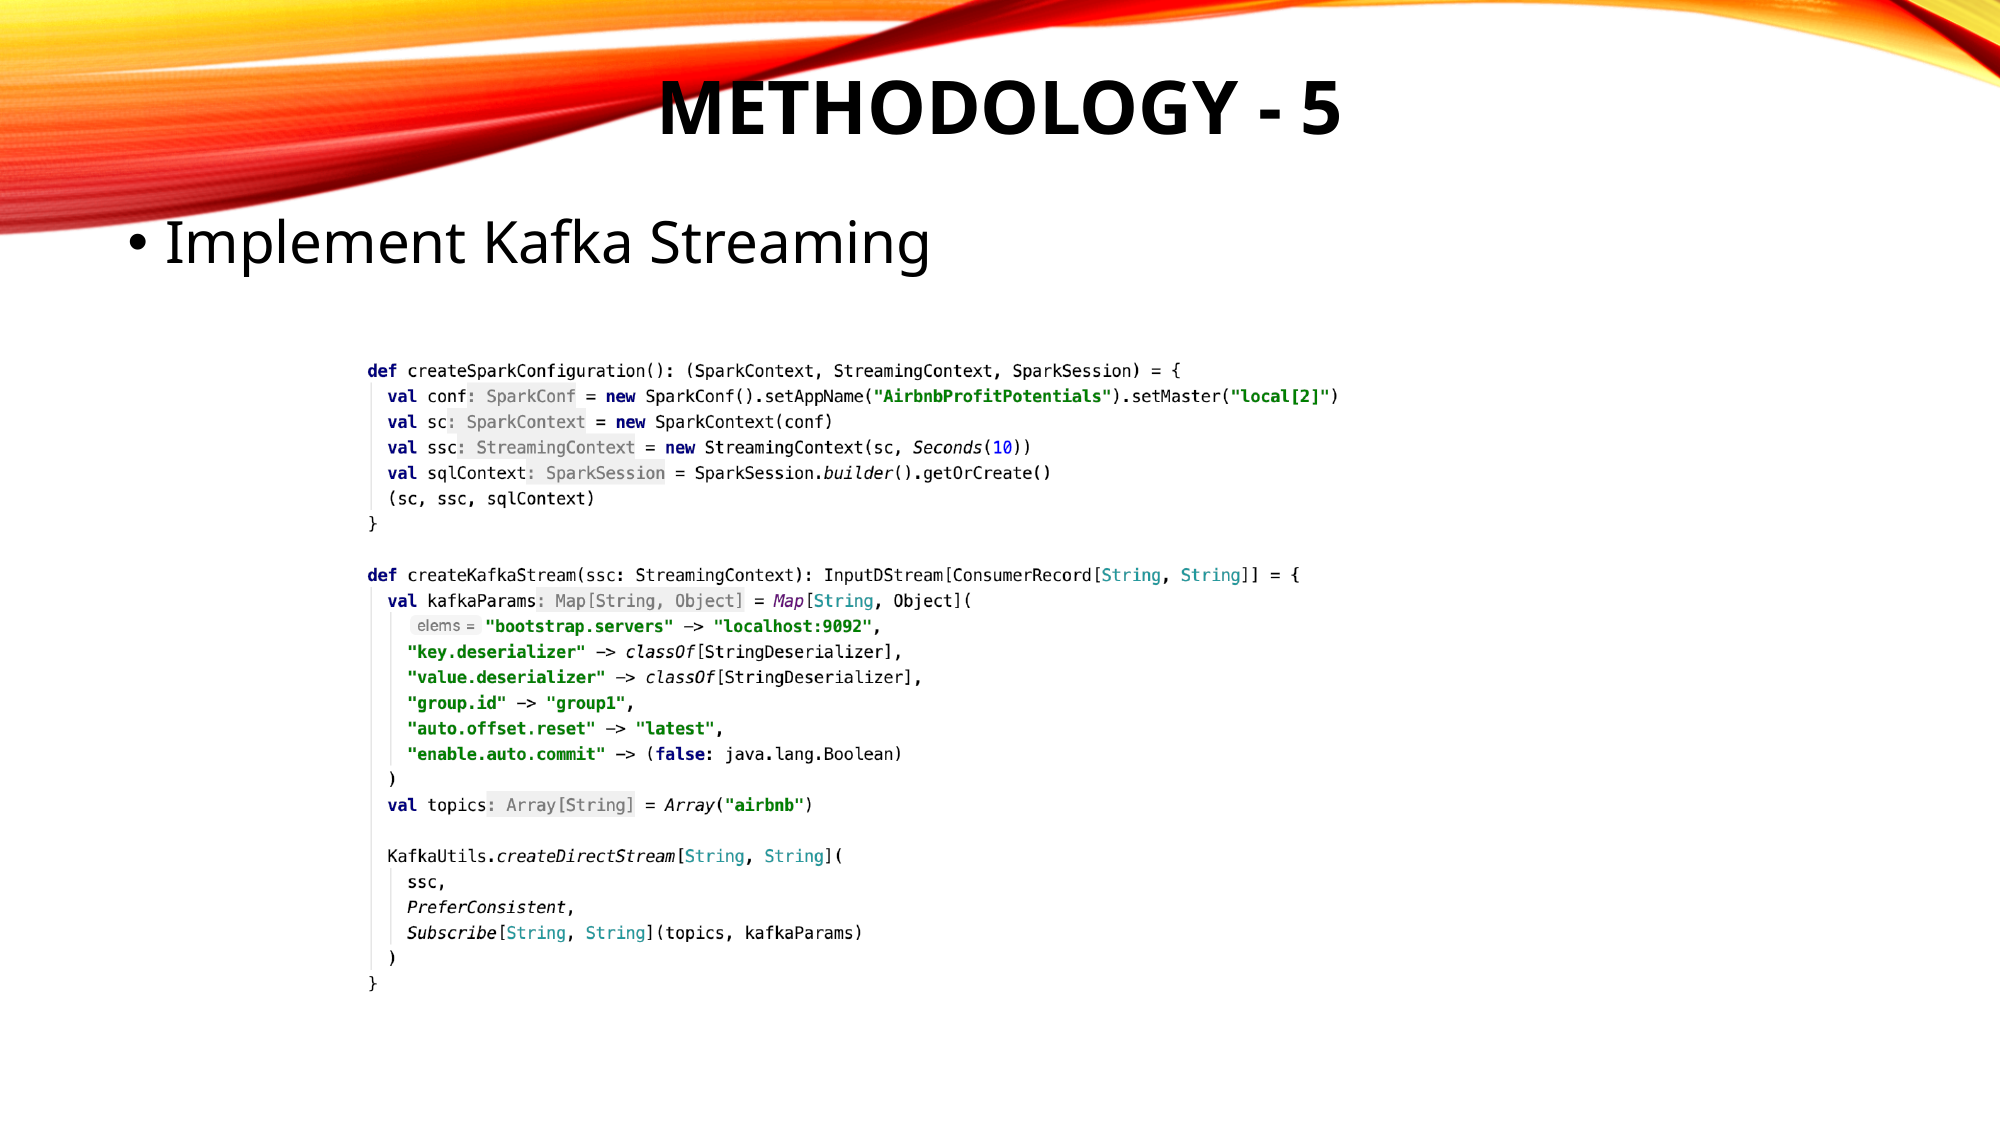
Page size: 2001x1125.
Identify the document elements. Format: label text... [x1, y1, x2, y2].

list Implement Kafka Streaming [112, 205, 1888, 349]
picture [352, 348, 1386, 998]
title Methodology - 5 [112, 62, 1888, 205]
picture [0, 0, 2000, 237]
